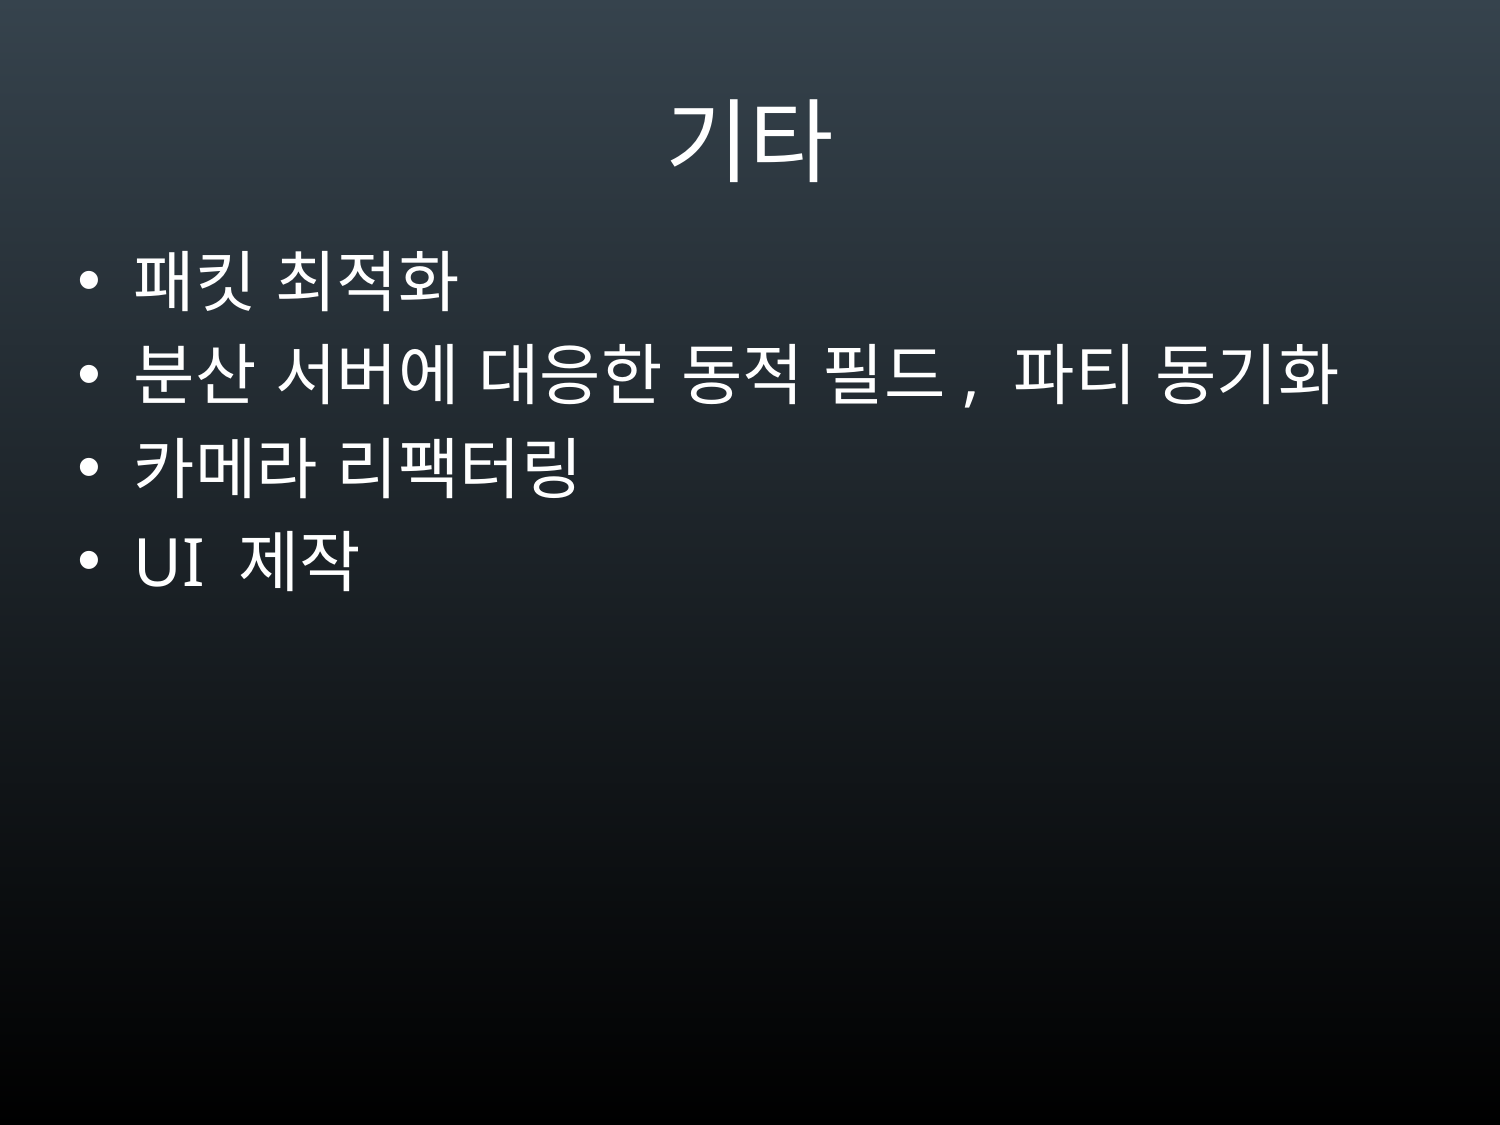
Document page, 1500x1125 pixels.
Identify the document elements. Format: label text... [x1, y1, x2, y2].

list 패킷 최적화 분산 서버에 대응한 동적 필드, 파티 동기화 카메라 리팩터링 UI 제작 [62, 231, 1439, 566]
title 기타 [74, 44, 1426, 231]
